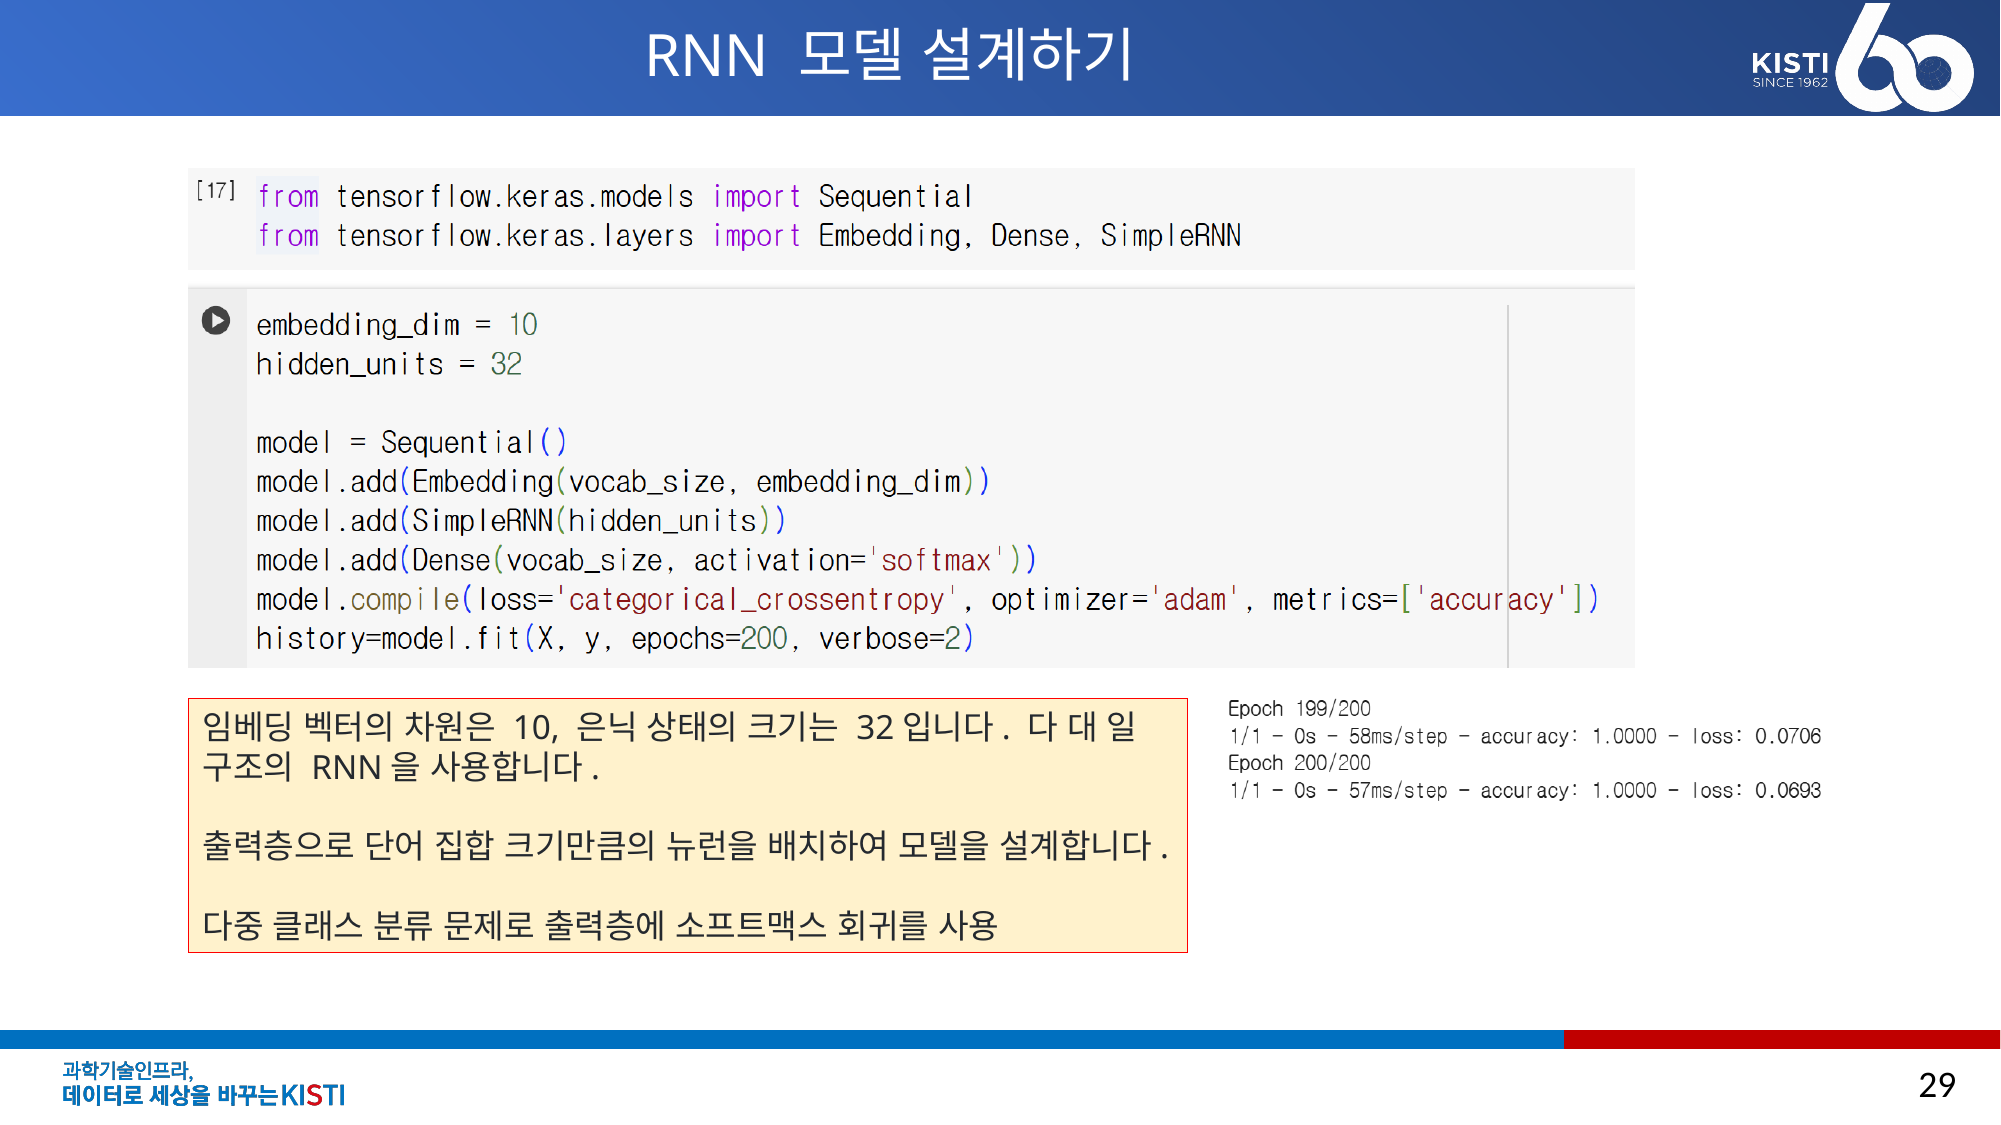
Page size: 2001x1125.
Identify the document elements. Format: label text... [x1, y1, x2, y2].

title RNN 모델 설계하기 [53, 1, 1728, 114]
picture [63, 1061, 344, 1106]
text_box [187, 168, 1839, 957]
picture [1753, 3, 1974, 112]
slide_number 29 [1594, 1053, 1971, 1113]
